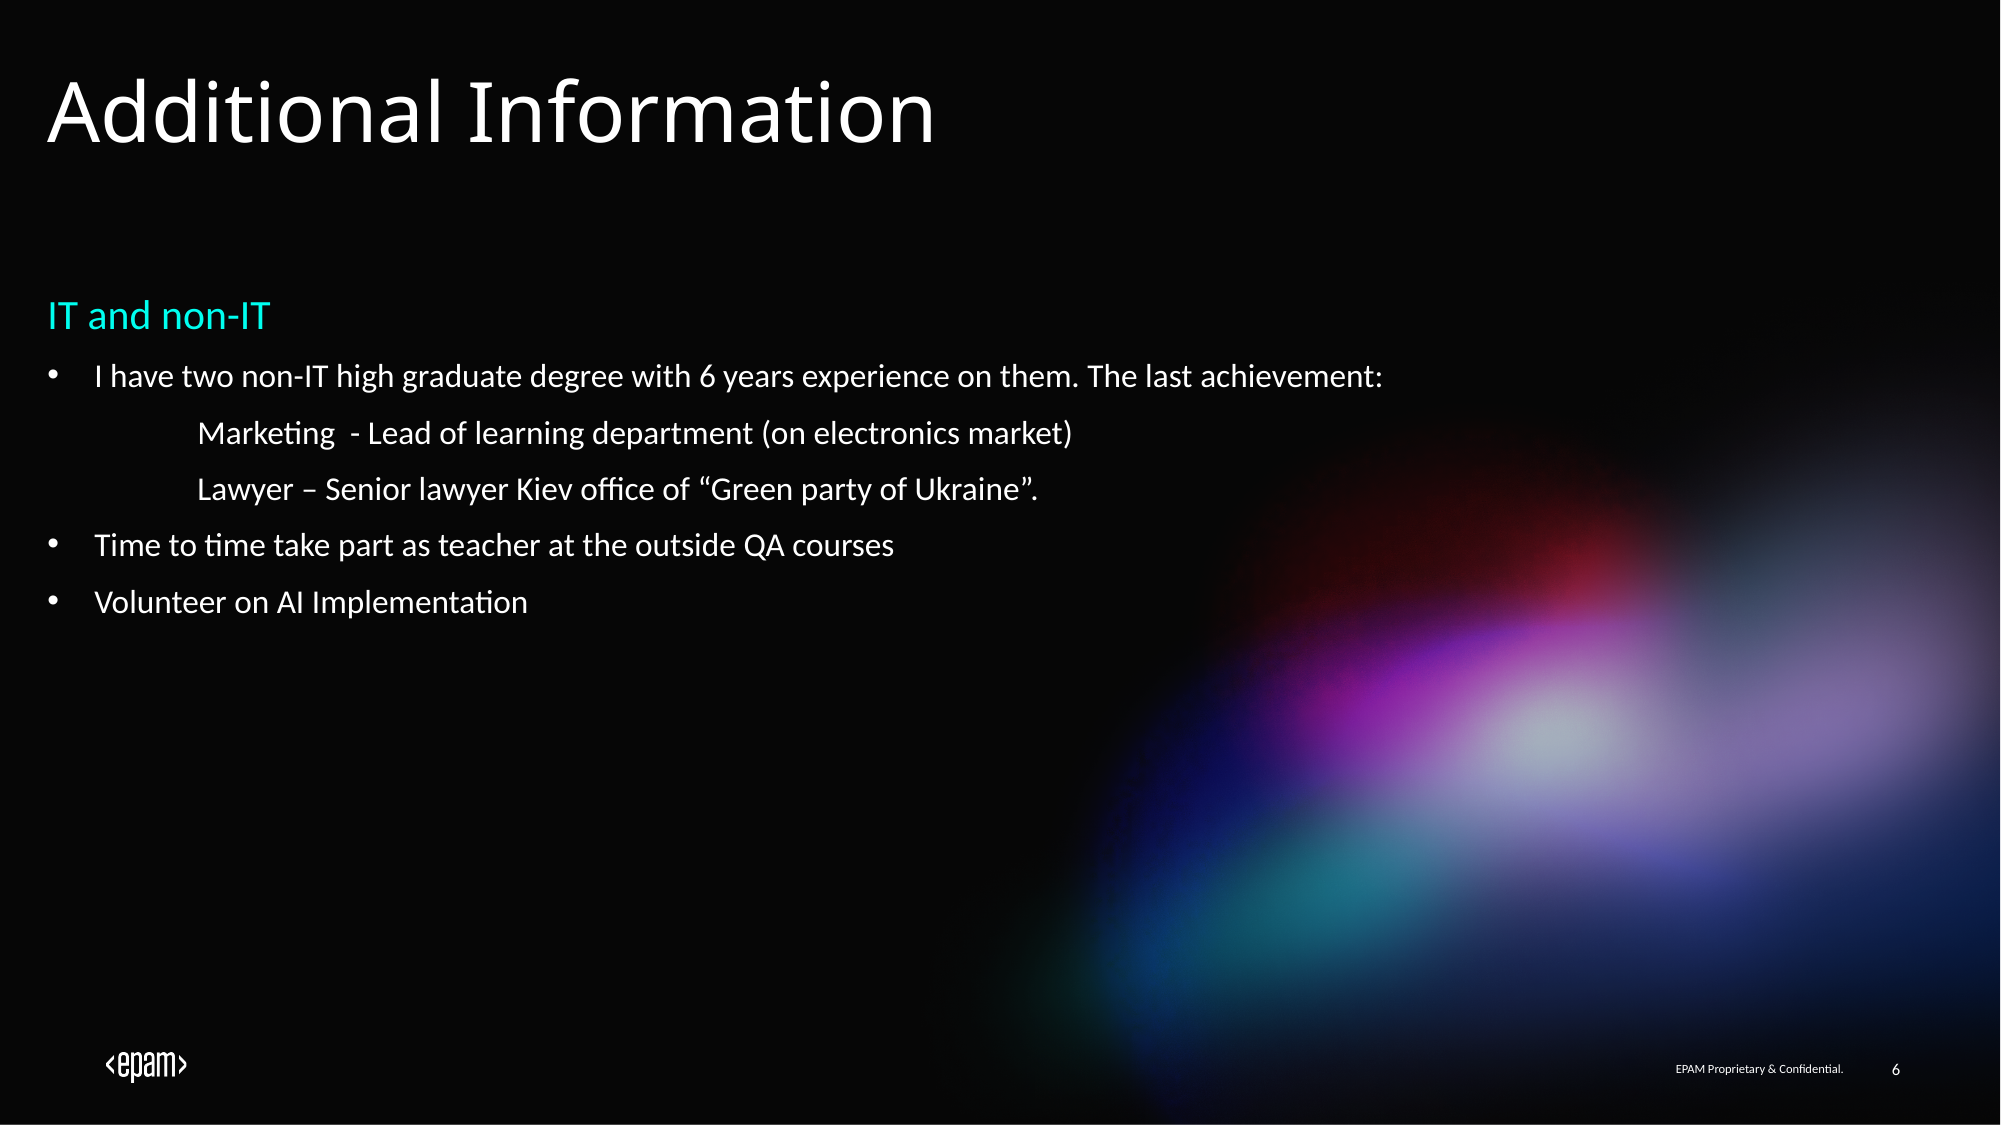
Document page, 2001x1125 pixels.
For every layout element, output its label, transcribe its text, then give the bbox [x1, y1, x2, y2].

title Additional Information [47, 59, 1510, 161]
picture [0, 0, 2001, 1125]
text_box IT and non-IT I have two non-IT high graduate degree with 6 years experience on them. The last achievement: Marketing - Lead of learning department (on electronics market) Lawyer – Senior lawyer Kiev office of “Green party of Ukraine”. Time to time take part as teacher at the outside QA courses Volunteer on AI Implementation [47, 282, 1525, 814]
